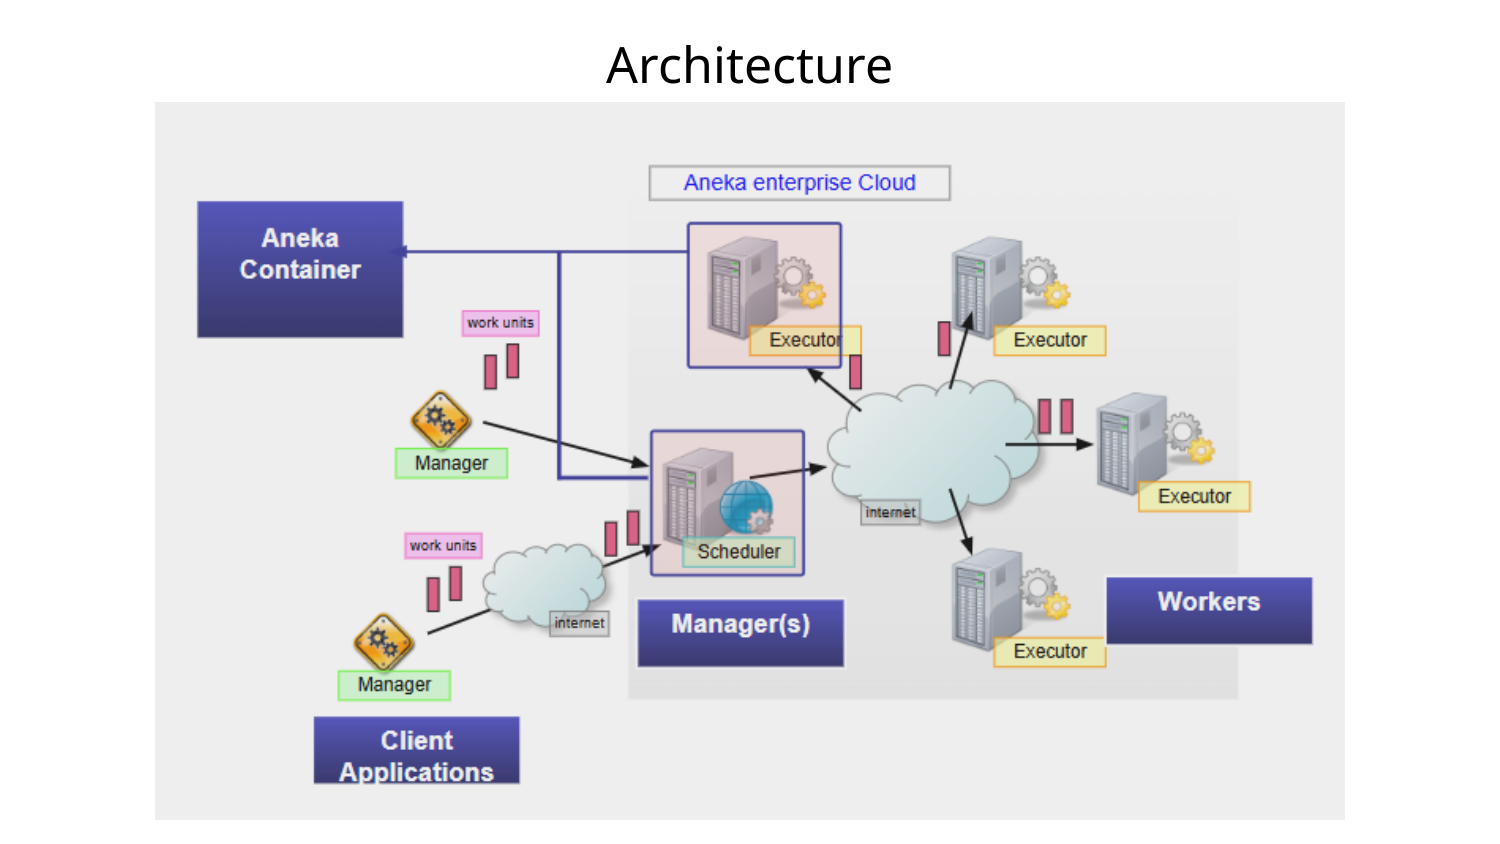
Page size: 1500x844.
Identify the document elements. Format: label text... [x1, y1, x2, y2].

picture [155, 102, 1345, 821]
title Architecture [75, 18, 1425, 113]
